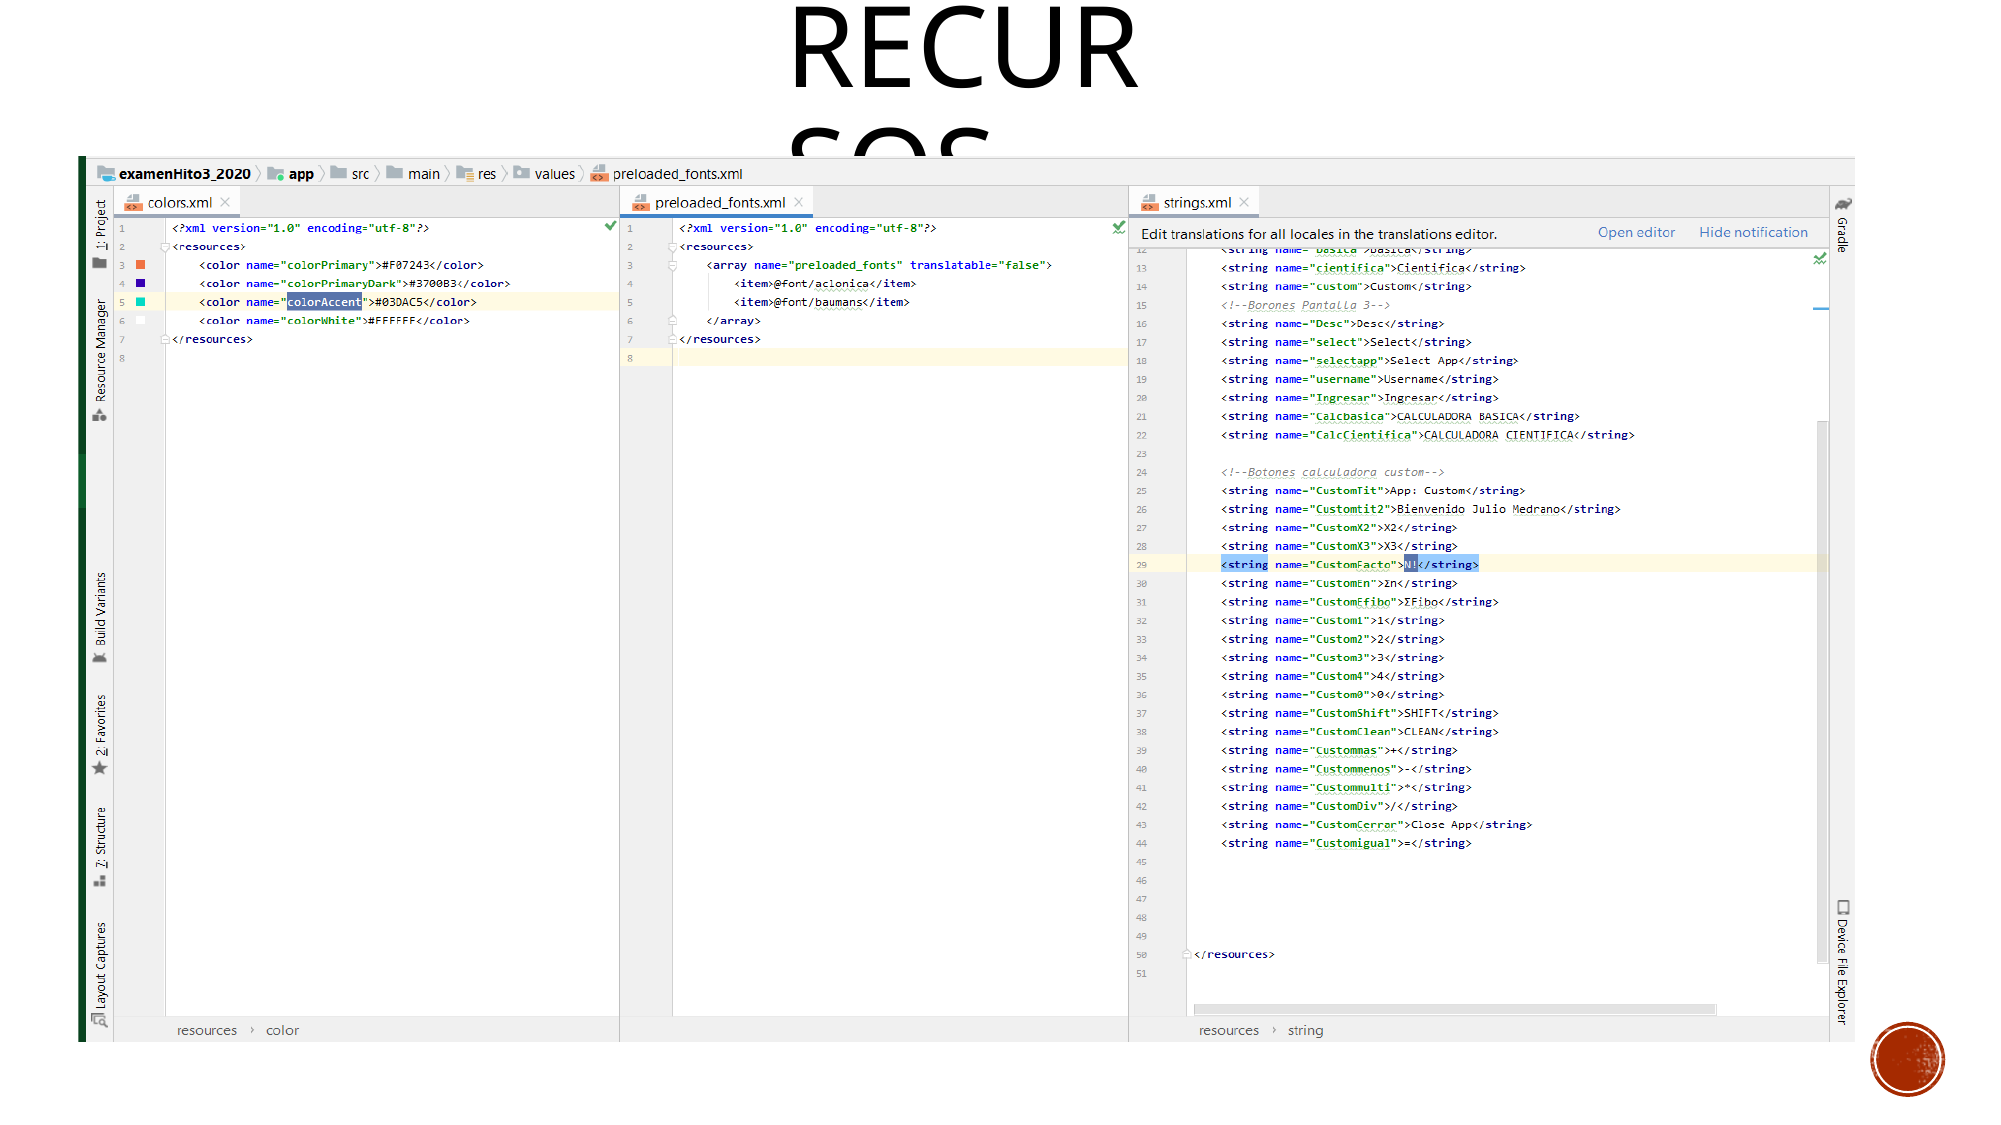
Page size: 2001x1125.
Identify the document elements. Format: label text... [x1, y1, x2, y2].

picture [78, 156, 1854, 1040]
title recursos [770, 32, 1203, 155]
